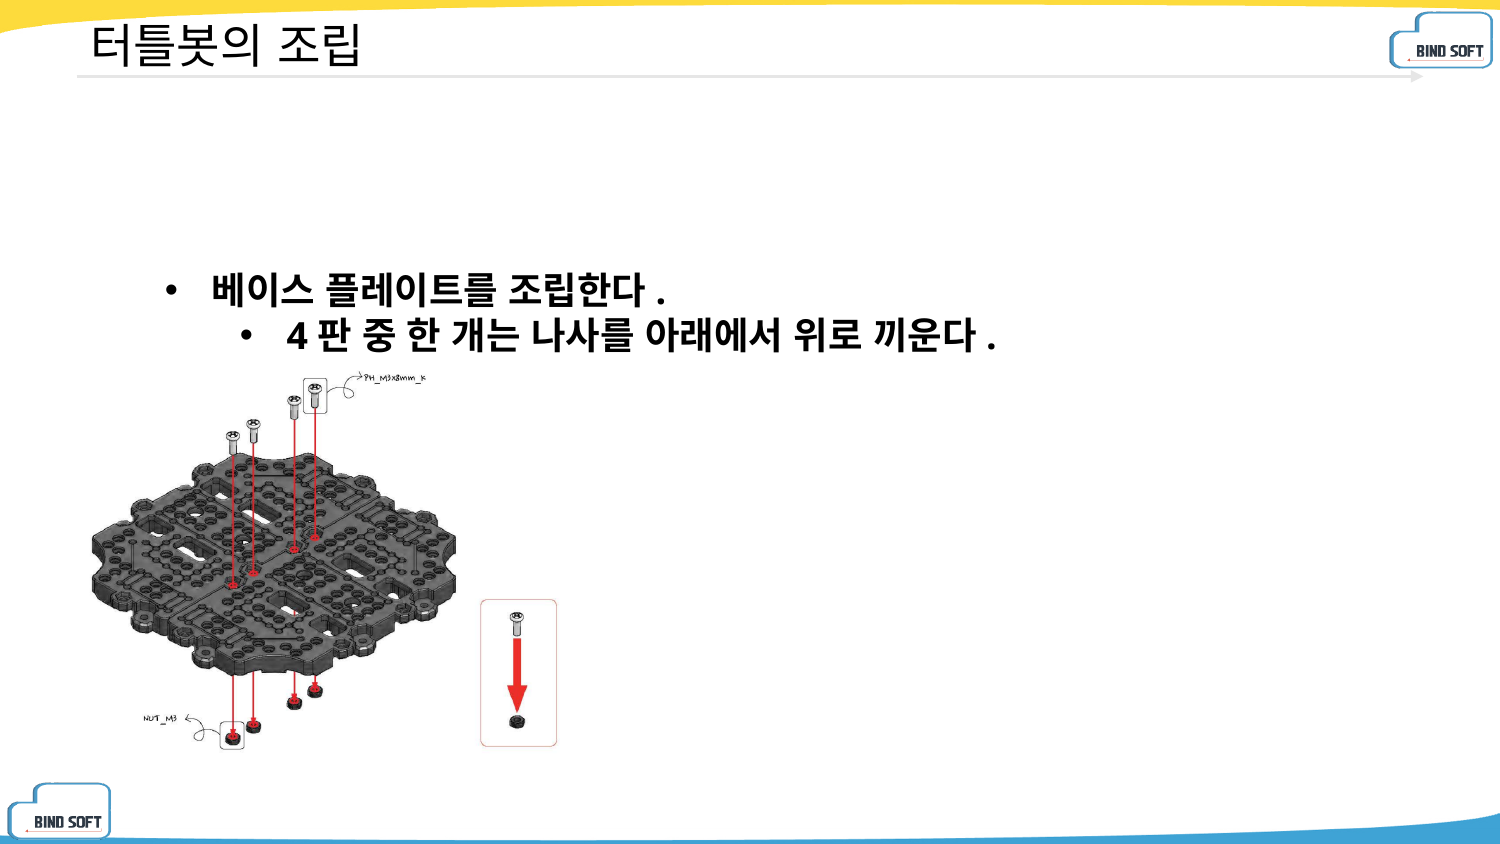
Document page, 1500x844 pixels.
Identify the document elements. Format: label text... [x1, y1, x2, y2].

picture [0, 365, 1500, 844]
title 터틀봇의 조립 [75, 8, 1425, 81]
picture [0, 0, 1500, 72]
text_box 베이스 플레이트를 조립한다. 4판 중 한 개는 나사를 아래에서 위로 끼운다. [150, 259, 1373, 365]
